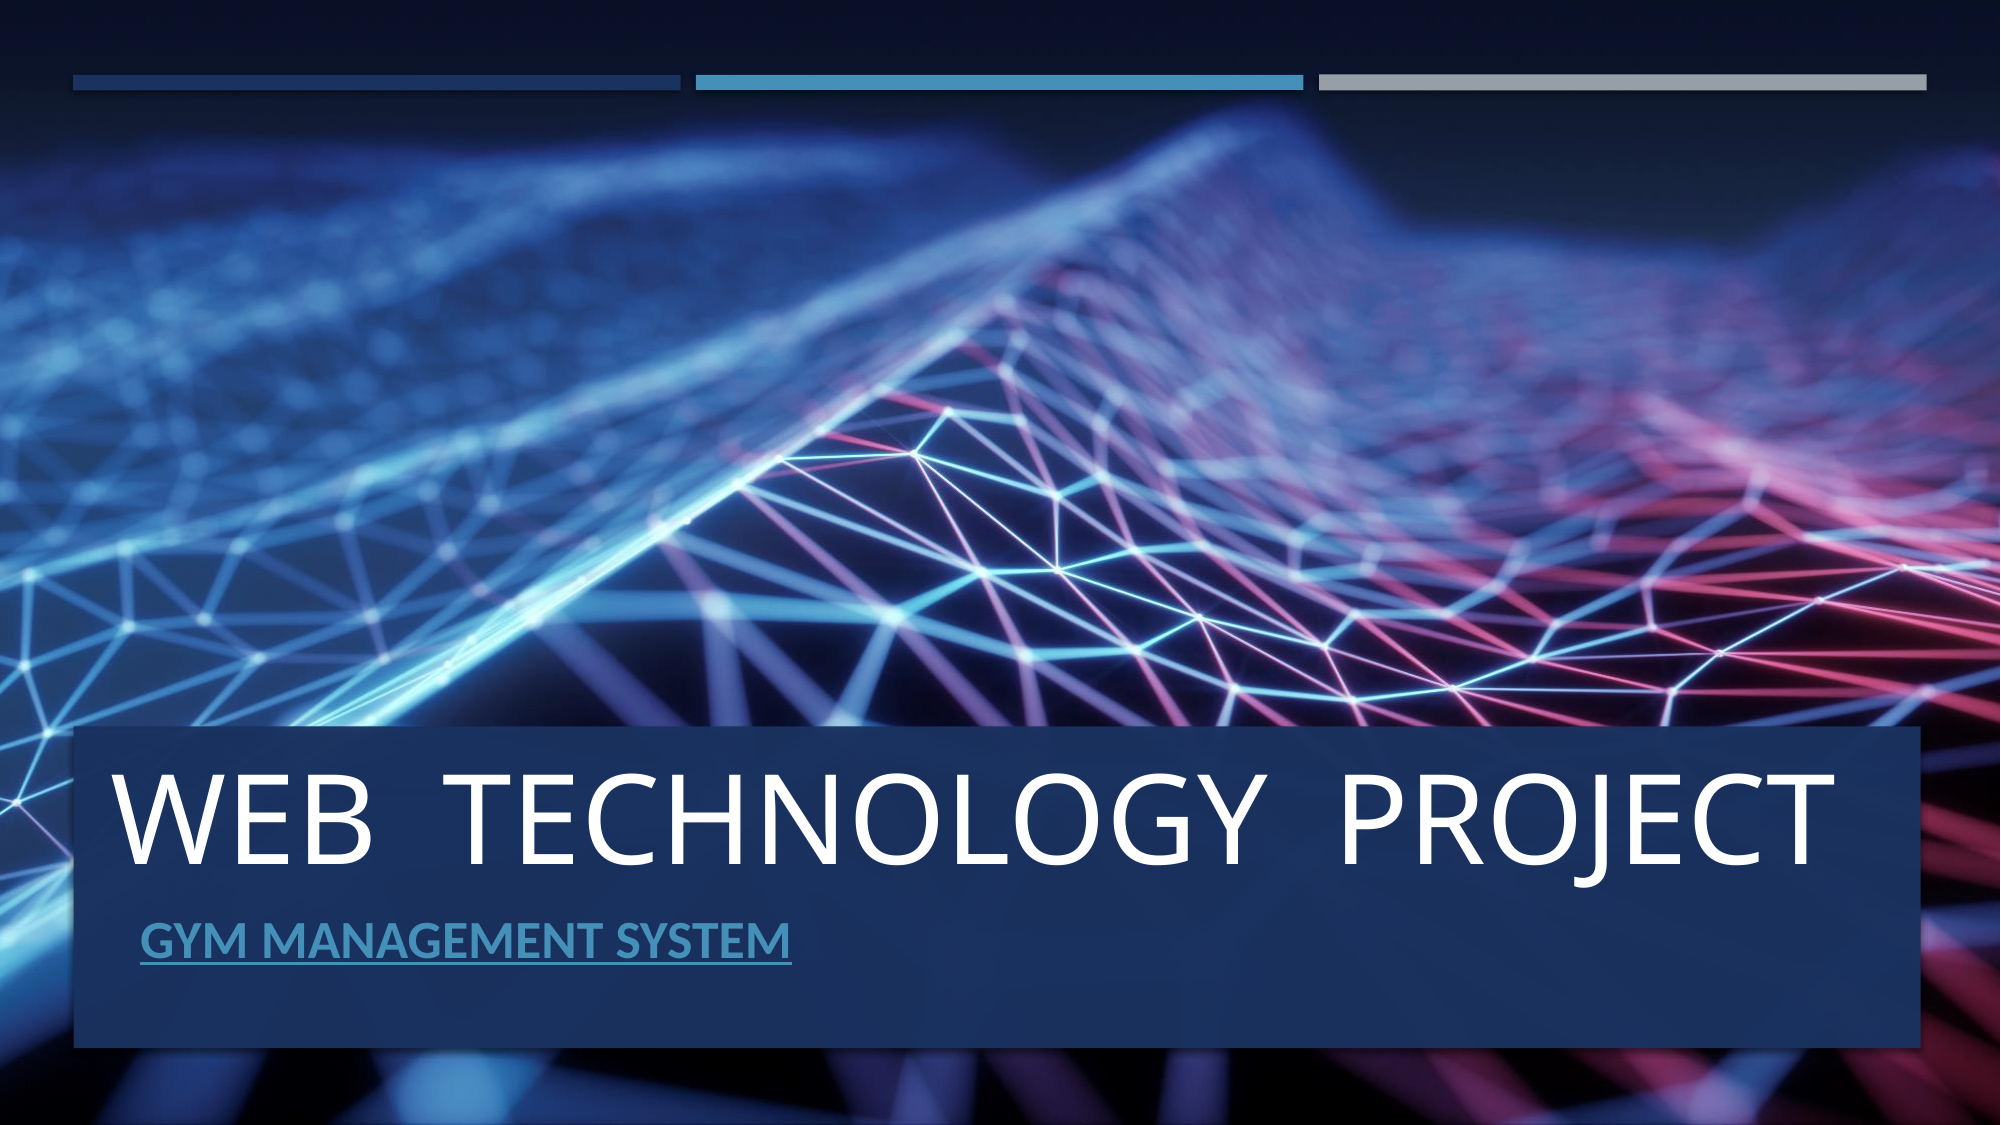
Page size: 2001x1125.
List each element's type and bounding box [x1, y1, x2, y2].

text_box [72, 73, 1928, 92]
picture [0, 0, 2000, 1125]
